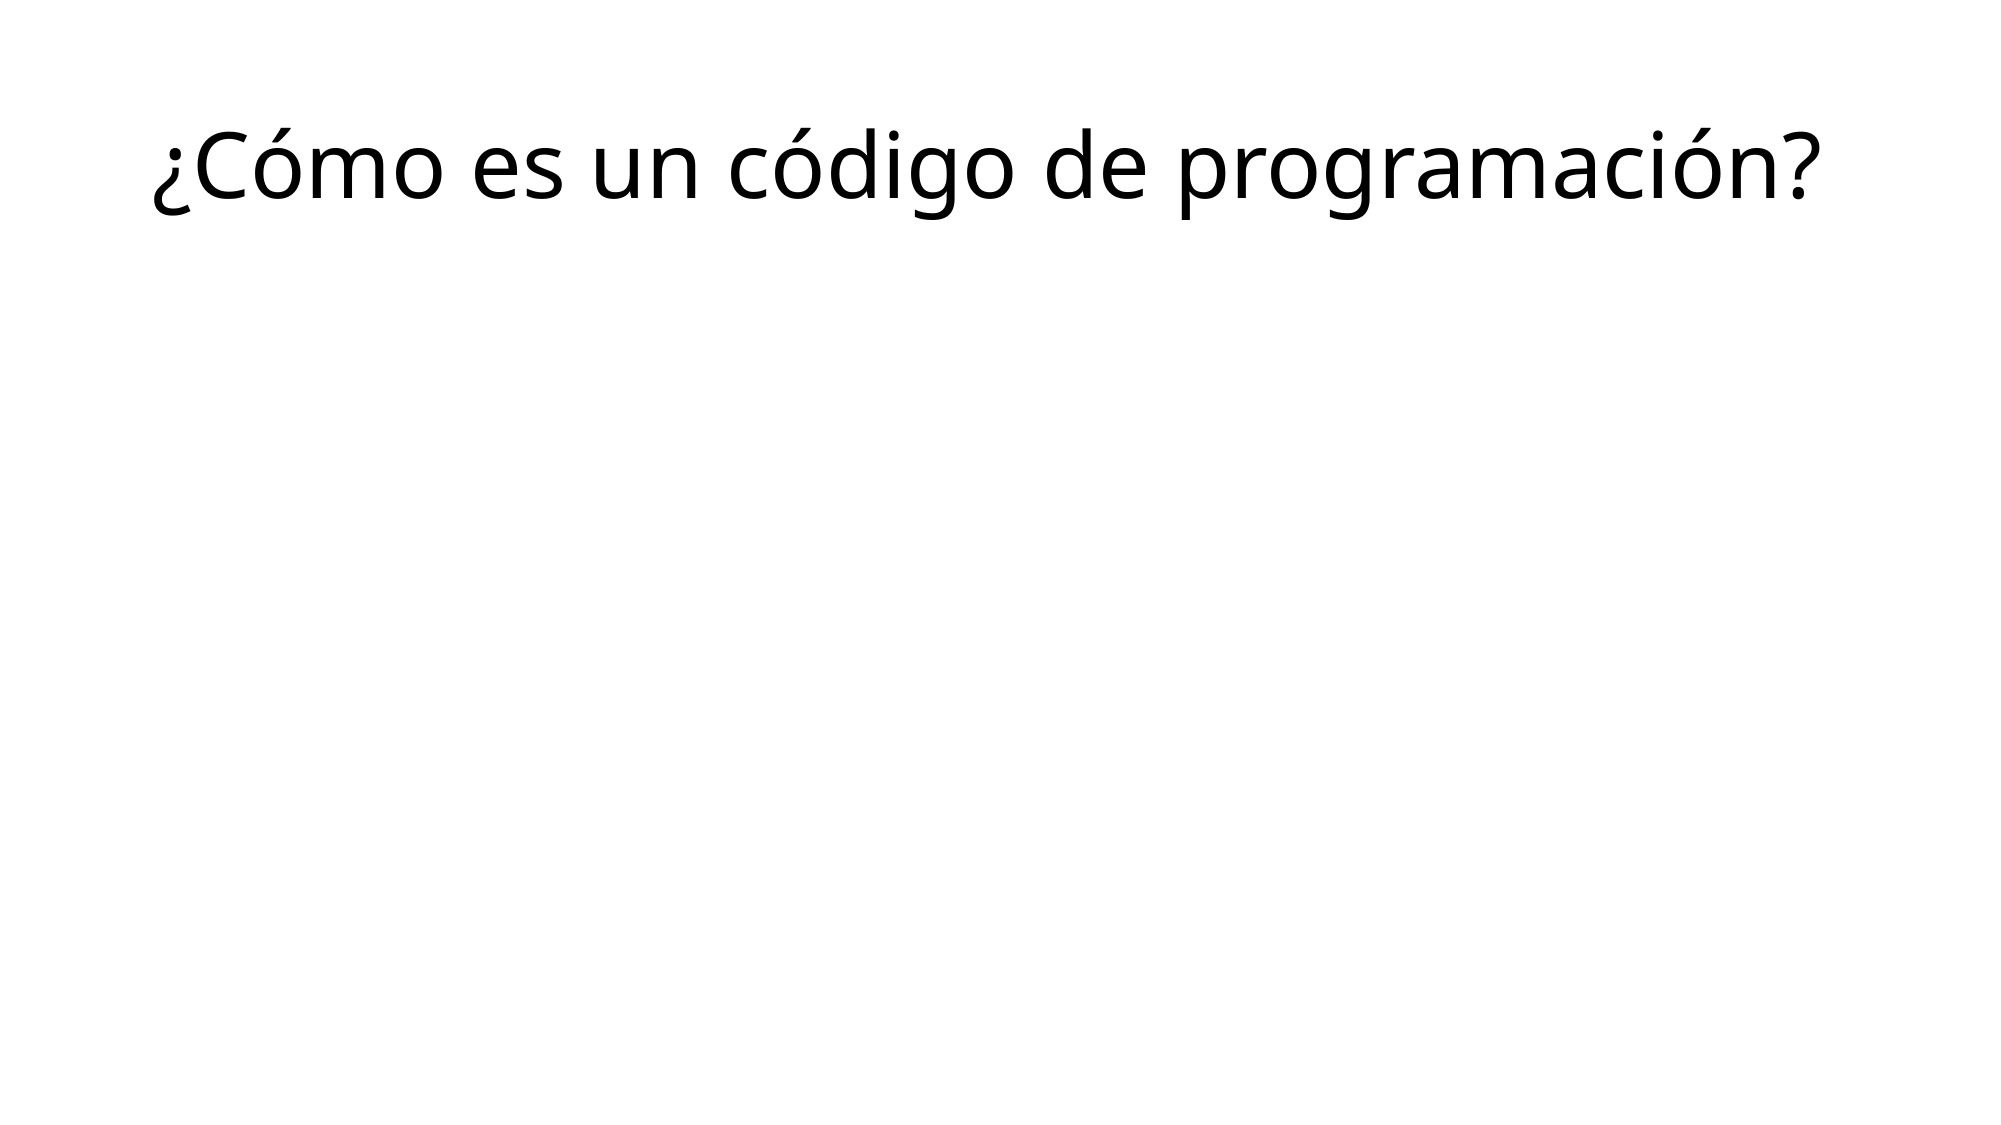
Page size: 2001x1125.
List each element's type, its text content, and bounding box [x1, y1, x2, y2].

title ¿Cómo es un código de programación? [137, 59, 1863, 278]
